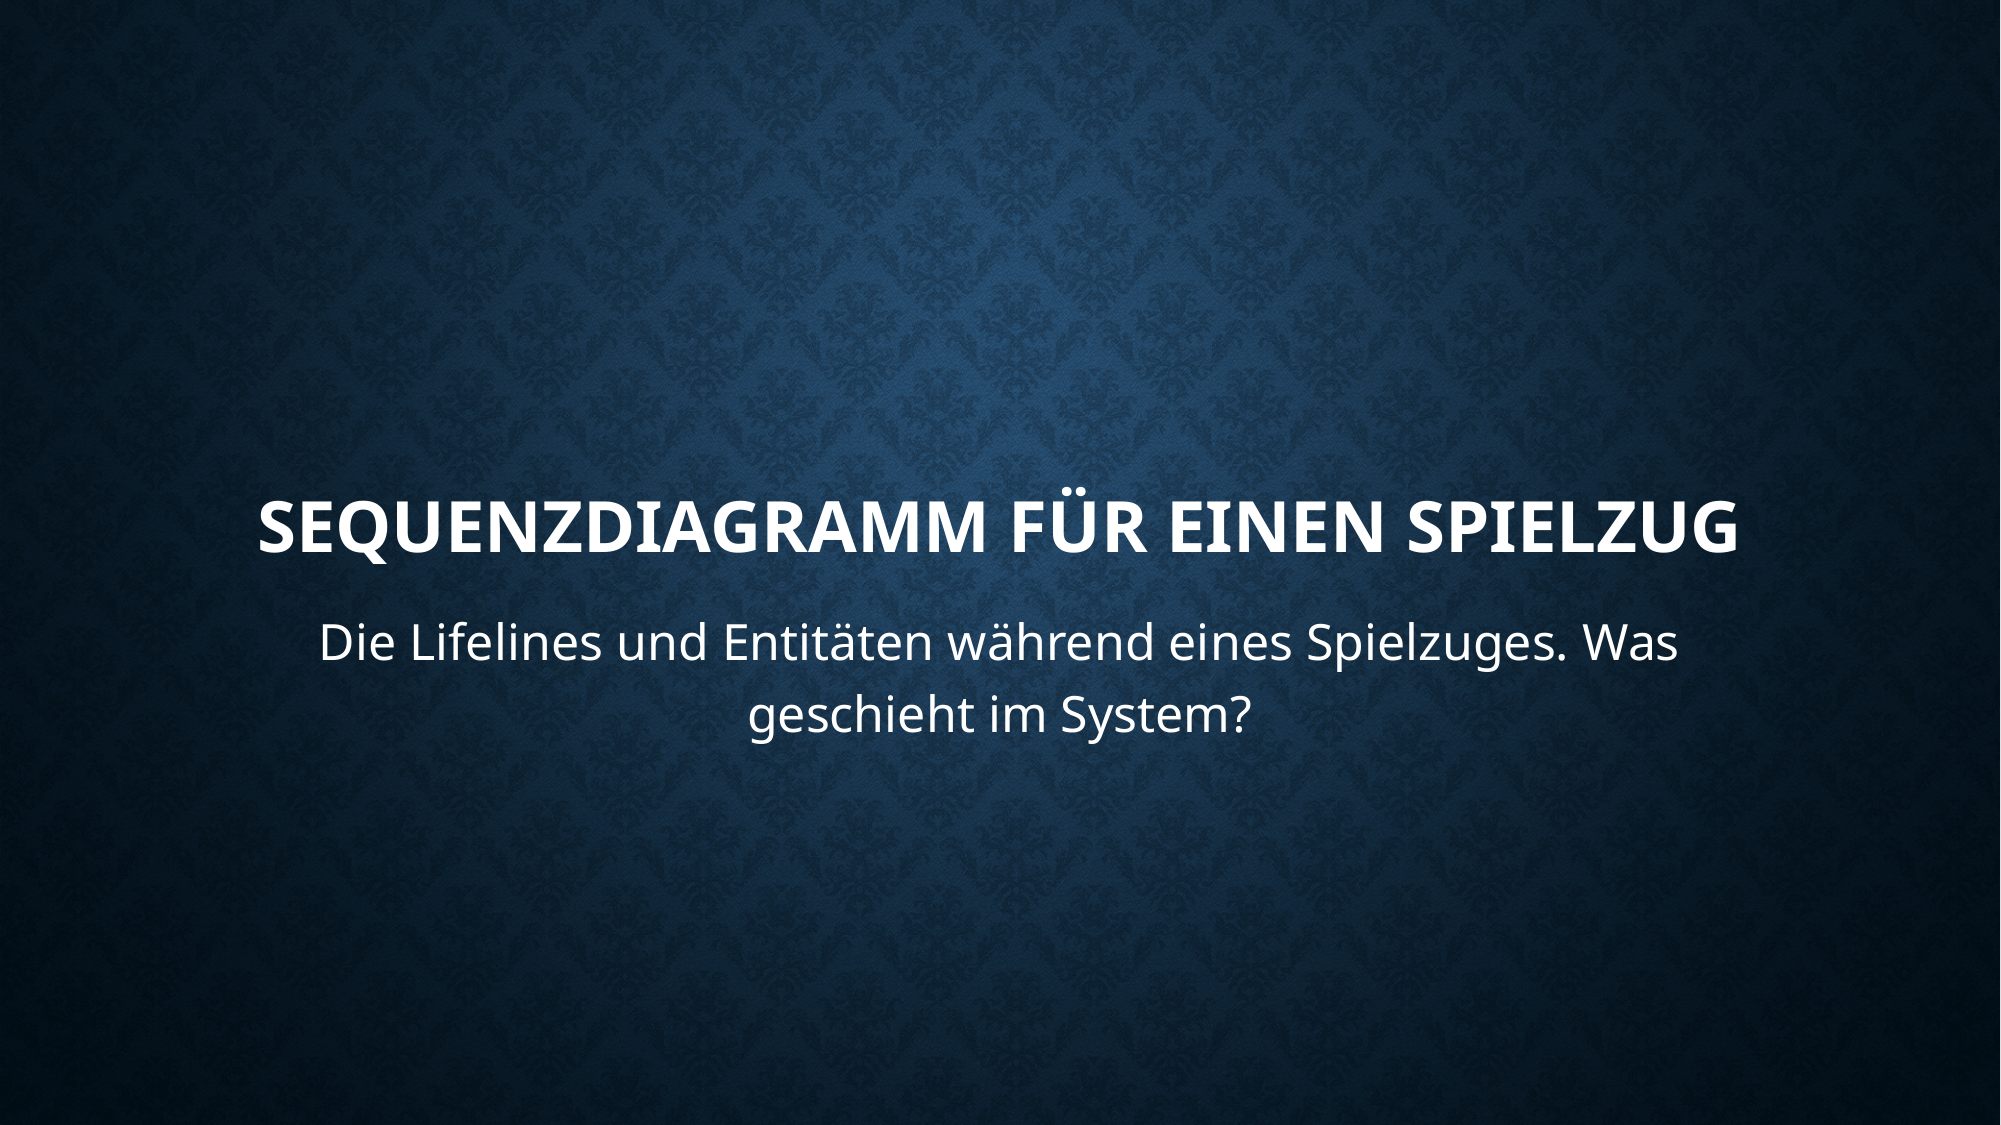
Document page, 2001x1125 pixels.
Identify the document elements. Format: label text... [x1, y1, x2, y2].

list Die Lifelines und Entitäten während eines Spielzuges. Was geschieht im System? [201, 590, 1799, 837]
title Sequenzdiagramm für einen Spielzug [201, 107, 1799, 576]
